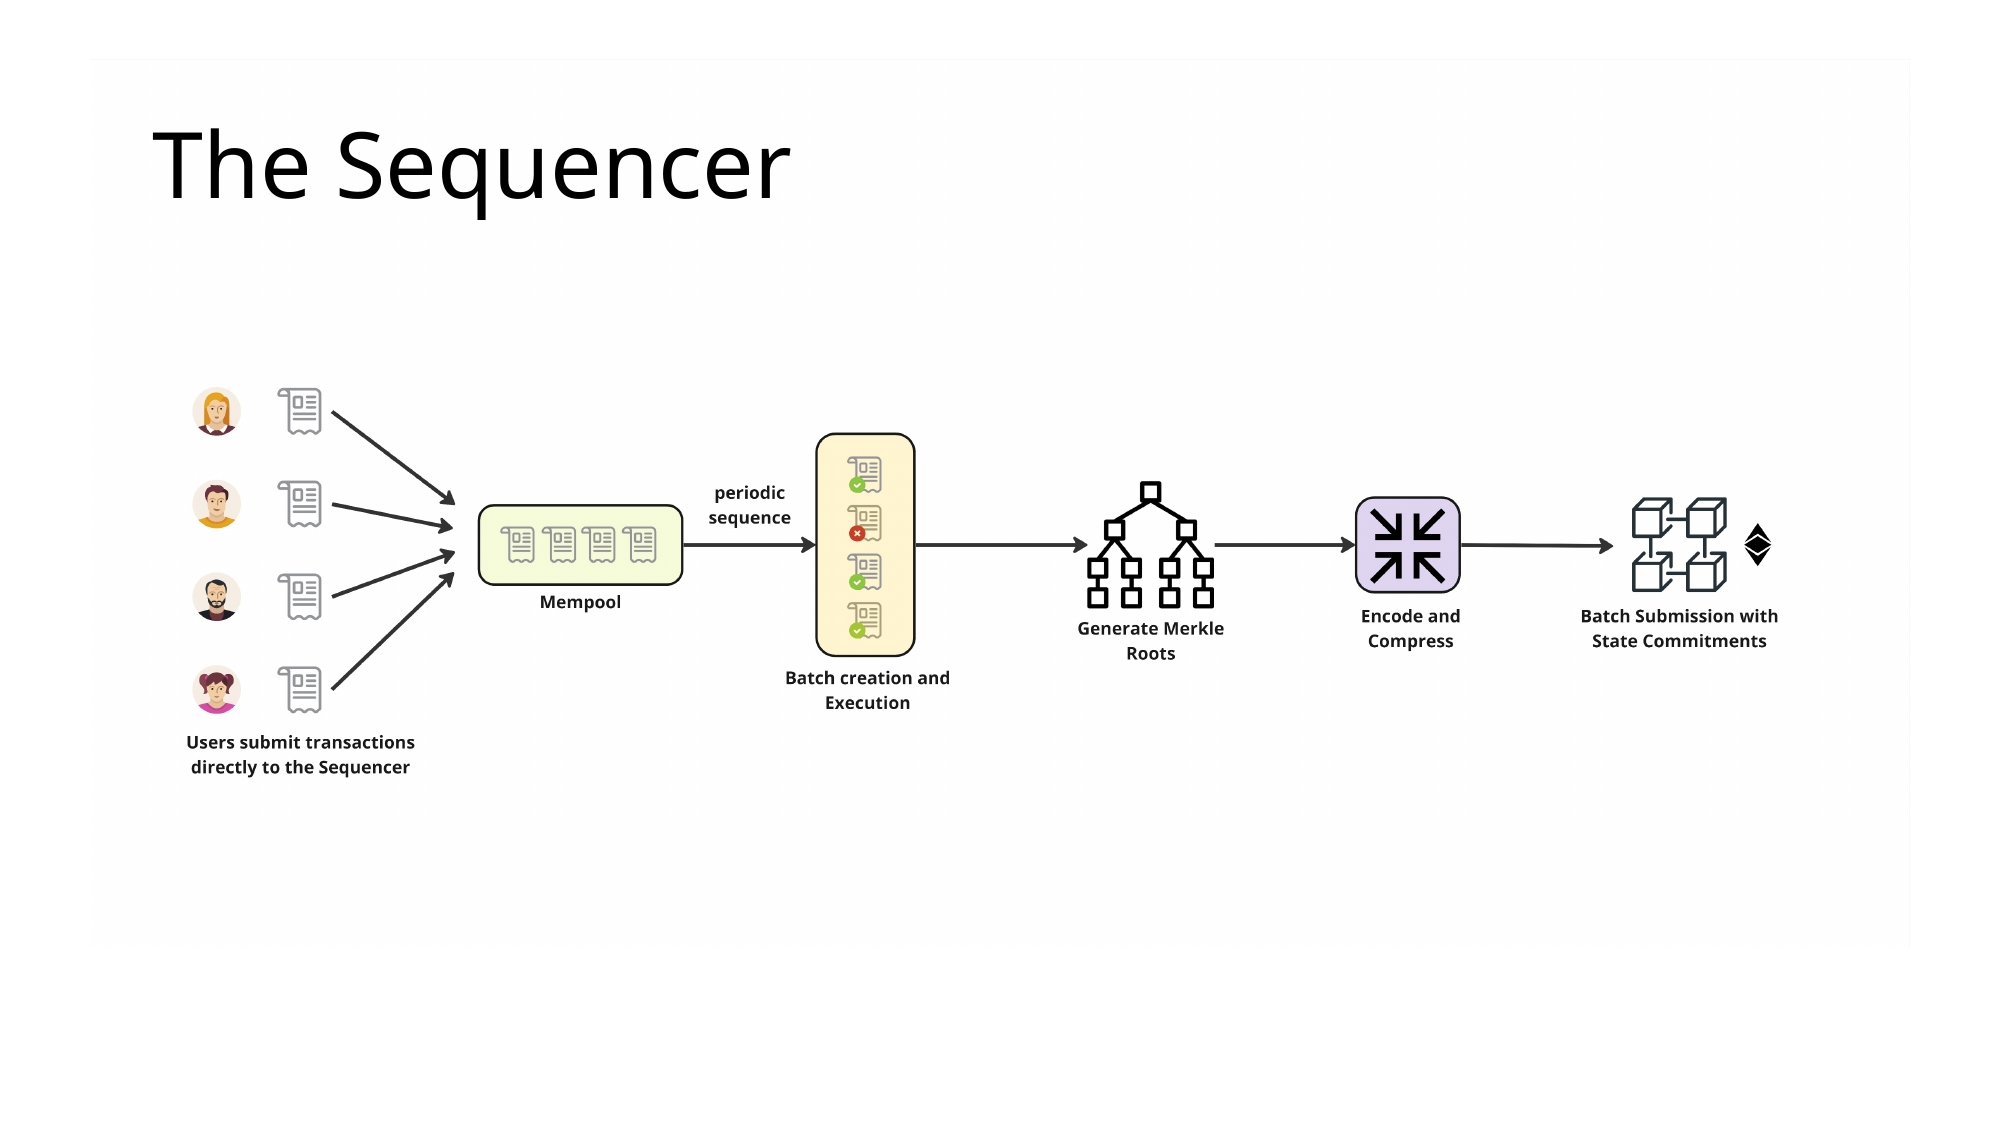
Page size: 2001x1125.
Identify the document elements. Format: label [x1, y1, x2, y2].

list [90, 59, 1910, 948]
